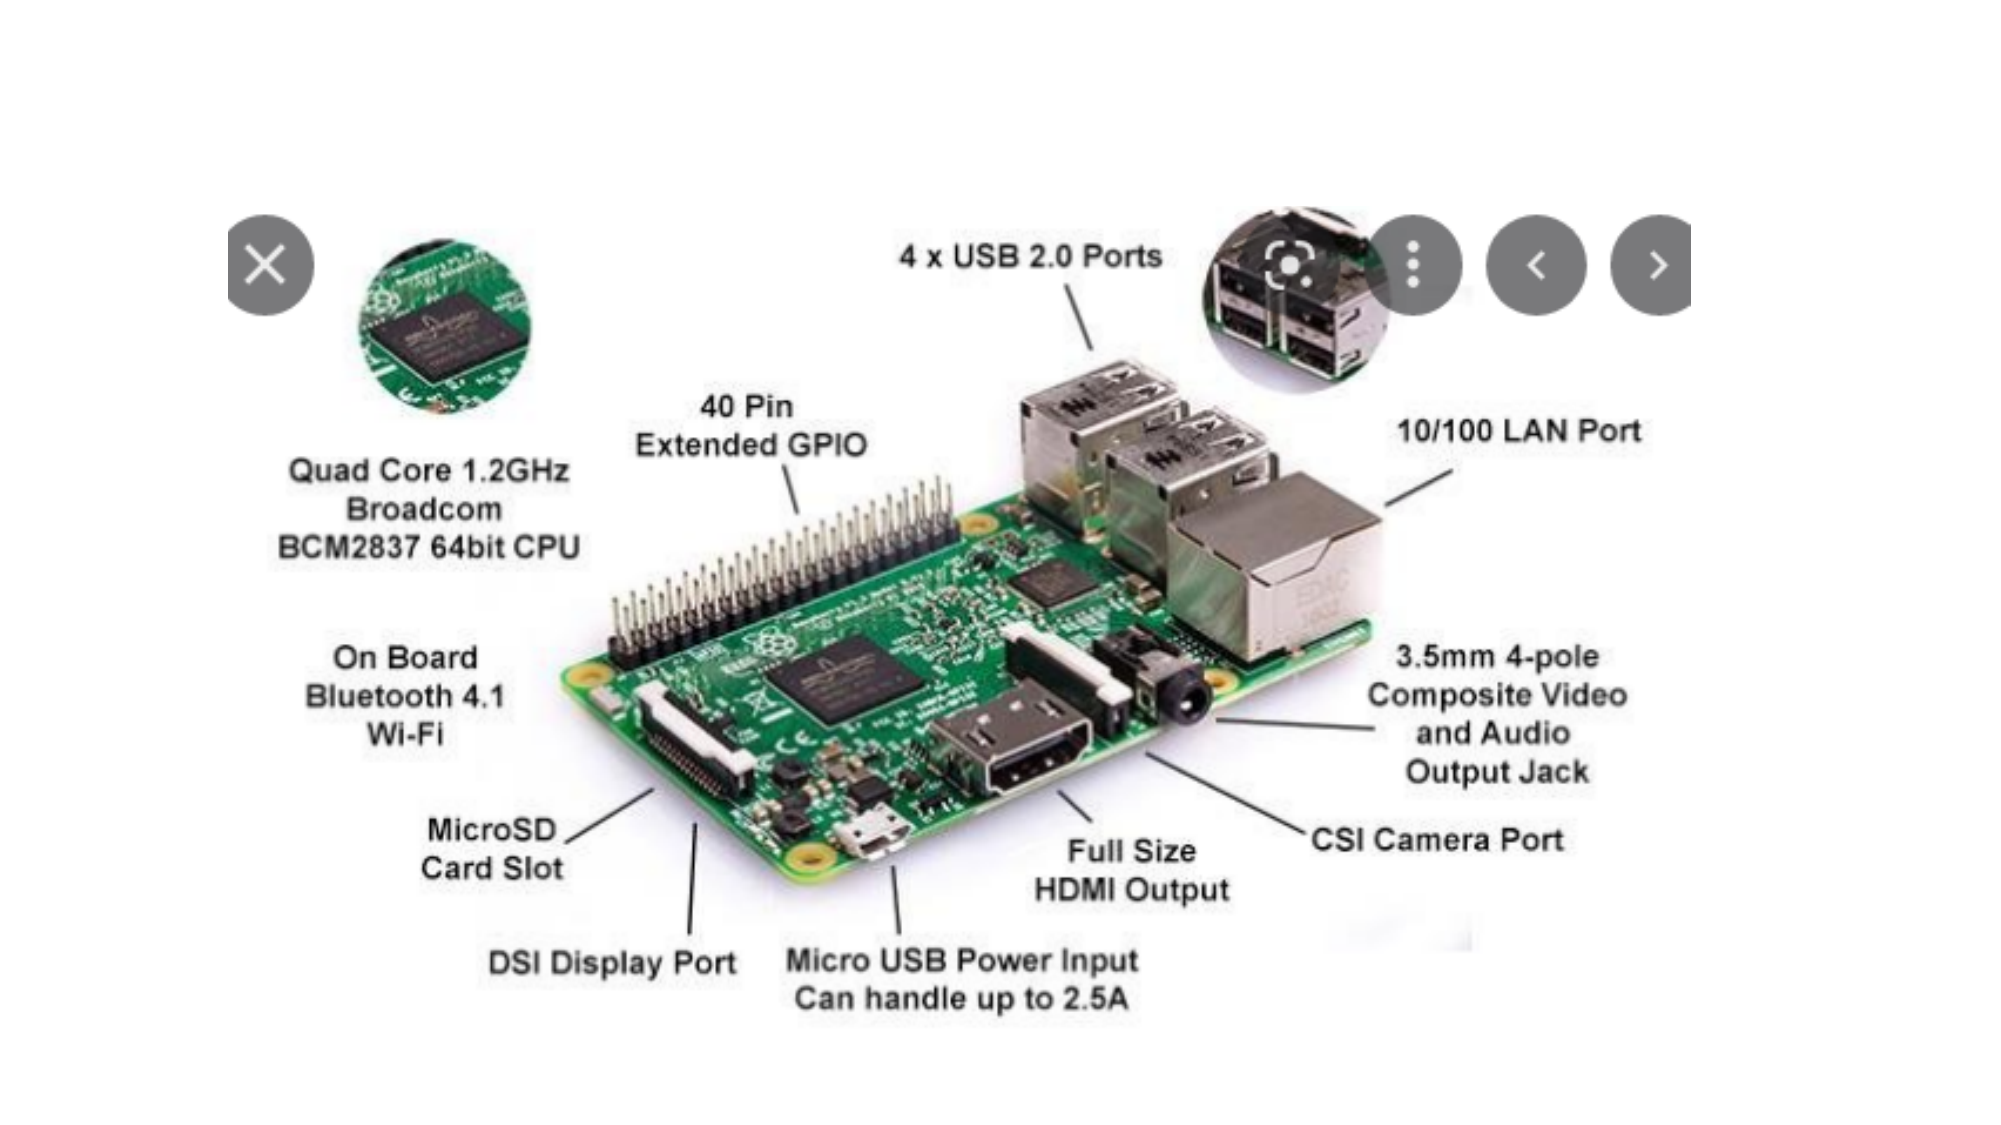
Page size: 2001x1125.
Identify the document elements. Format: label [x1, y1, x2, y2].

list [228, 206, 1691, 1059]
